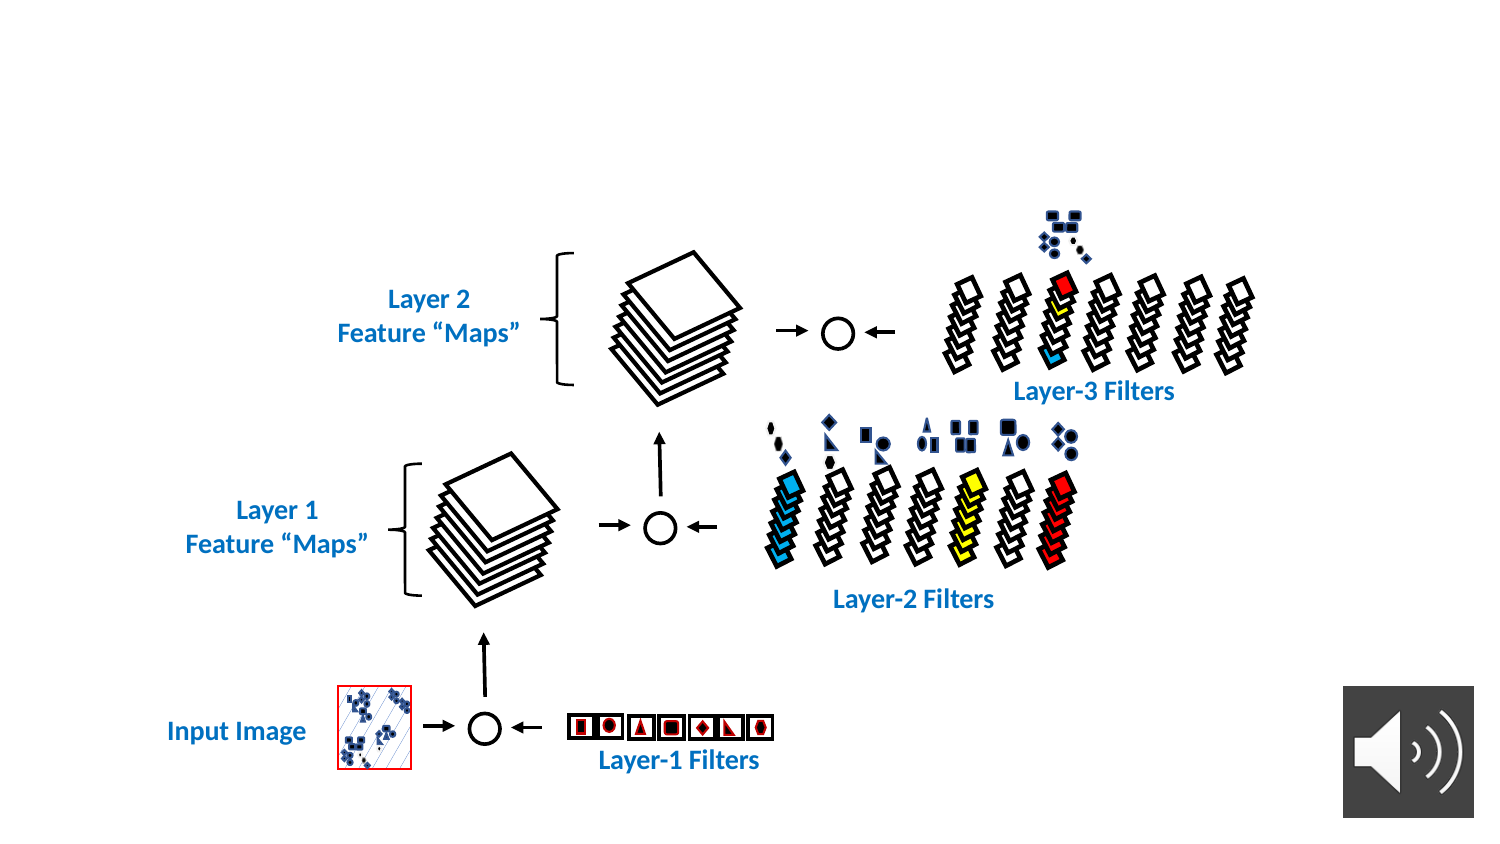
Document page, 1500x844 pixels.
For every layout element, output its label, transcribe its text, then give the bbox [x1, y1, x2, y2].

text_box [823, 472, 851, 562]
text_box [1038, 345, 1066, 364]
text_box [1091, 278, 1120, 367]
picture [1341, 685, 1475, 819]
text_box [1223, 281, 1252, 371]
text_box [821, 317, 855, 351]
text_box Layer-1 Filters [577, 733, 775, 783]
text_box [766, 414, 1078, 471]
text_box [598, 431, 718, 544]
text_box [1003, 474, 1032, 564]
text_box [338, 685, 412, 770]
text_box [1048, 287, 1076, 311]
text_box [1042, 320, 1070, 344]
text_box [870, 471, 898, 559]
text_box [952, 280, 981, 370]
text_box [1051, 271, 1078, 300]
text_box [774, 474, 803, 564]
text_box [1046, 297, 1073, 321]
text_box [609, 251, 742, 406]
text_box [427, 452, 559, 607]
text_box [1040, 332, 1068, 356]
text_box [957, 473, 986, 562]
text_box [913, 472, 942, 562]
text_box Layer 2 Feature “Maps” [322, 273, 537, 356]
text_box [540, 252, 574, 386]
text_box Layer-2 Filters [818, 572, 1010, 621]
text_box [1181, 279, 1210, 369]
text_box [1135, 278, 1164, 368]
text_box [1046, 475, 1075, 565]
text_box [568, 715, 773, 739]
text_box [1039, 211, 1091, 264]
text_box Layer 1 Feature “Maps” [170, 483, 385, 566]
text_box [422, 632, 542, 745]
text_box Layer-3 Filters [998, 364, 1190, 414]
text_box Input Image [152, 705, 322, 754]
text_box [1000, 277, 1029, 367]
text_box [1044, 309, 1071, 333]
text_box [388, 463, 422, 597]
